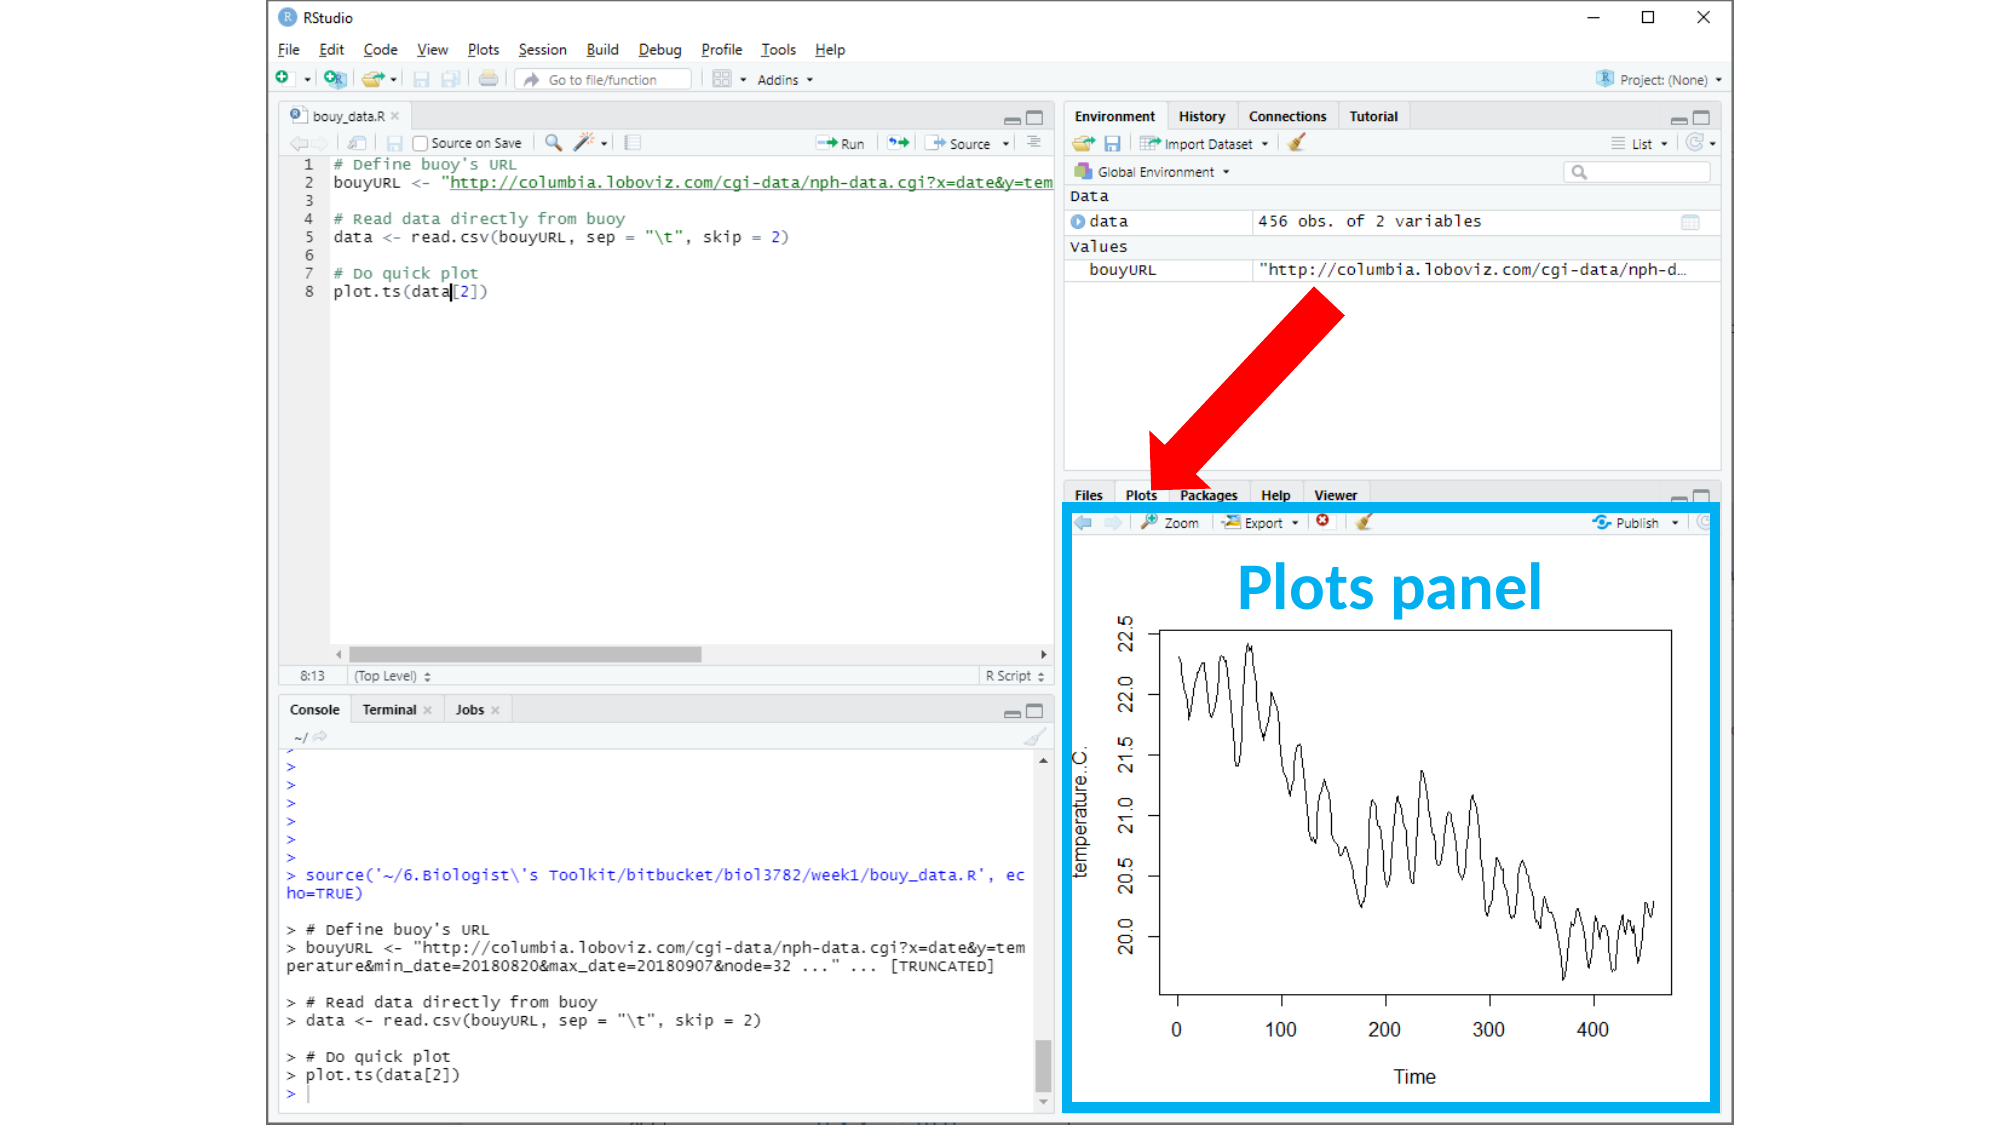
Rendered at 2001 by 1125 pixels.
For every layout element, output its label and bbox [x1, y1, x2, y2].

picture [266, 0, 1734, 1125]
